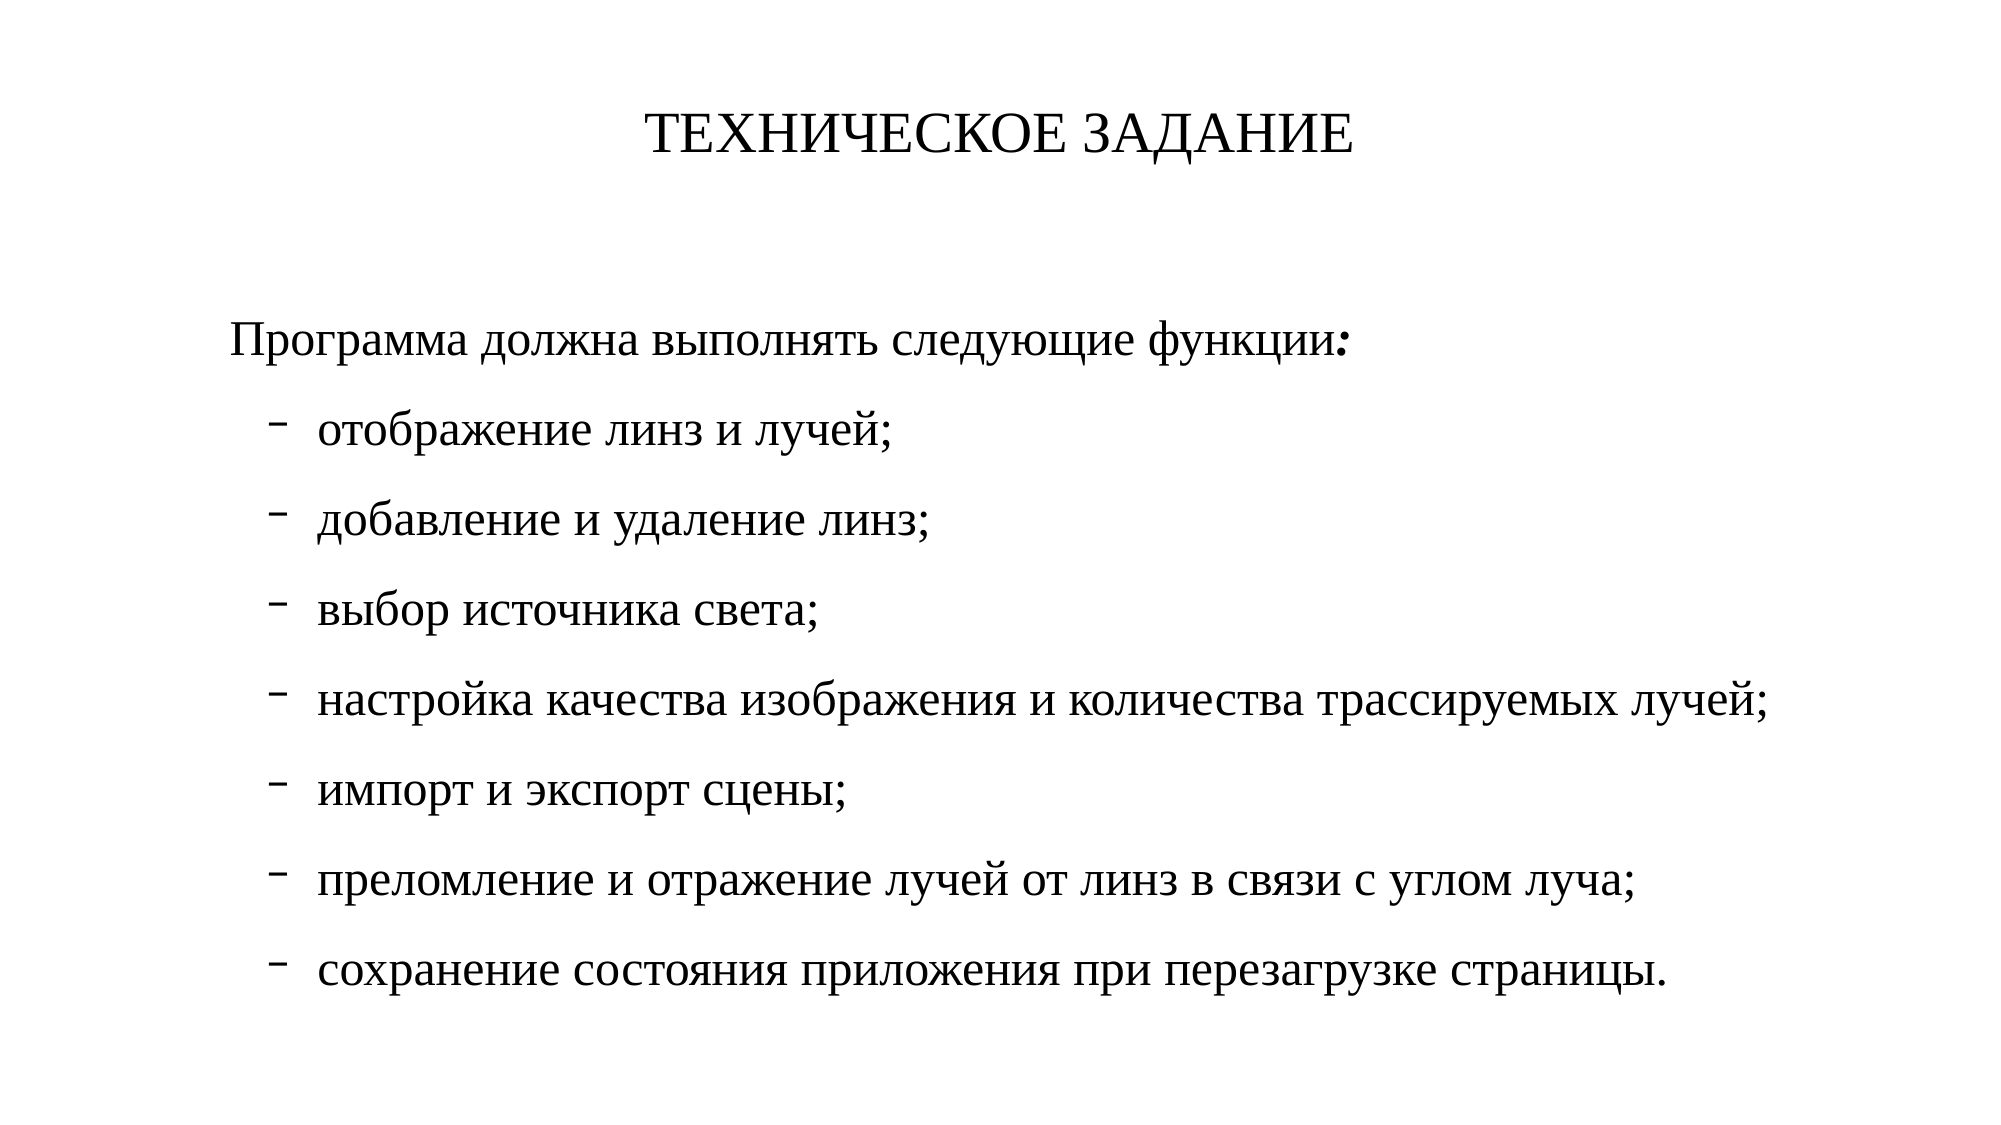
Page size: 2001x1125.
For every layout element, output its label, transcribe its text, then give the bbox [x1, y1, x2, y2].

text_box ТЕХНИЧЕСКОЕ ЗАДАНИЕ [629, 87, 1371, 172]
text_box Программа должна выполнять следующие функции: отображение линз и лучей; добавление и удаление линз; выбор источника света; настройка качества изображения и количества трассируемых лучей; импорт и экспорт сцены; преломление и отражение лучей от линз в связи с углом луча; сохранение состояния приложения при перезагрузке страницы. [214, 820, 1786, 1004]
text_box Программа должна выполнять следующие функции: отображение линз и лучей; добавление и удаление линз; выбор источника света; настройка качества изображения и количества трассируемых лучей; импорт и экспорт сцены; преломление и отражение лучей от линз в связи с углом луча; сохранение состояния приложения при перезагрузке страницы. [214, 269, 1786, 817]
